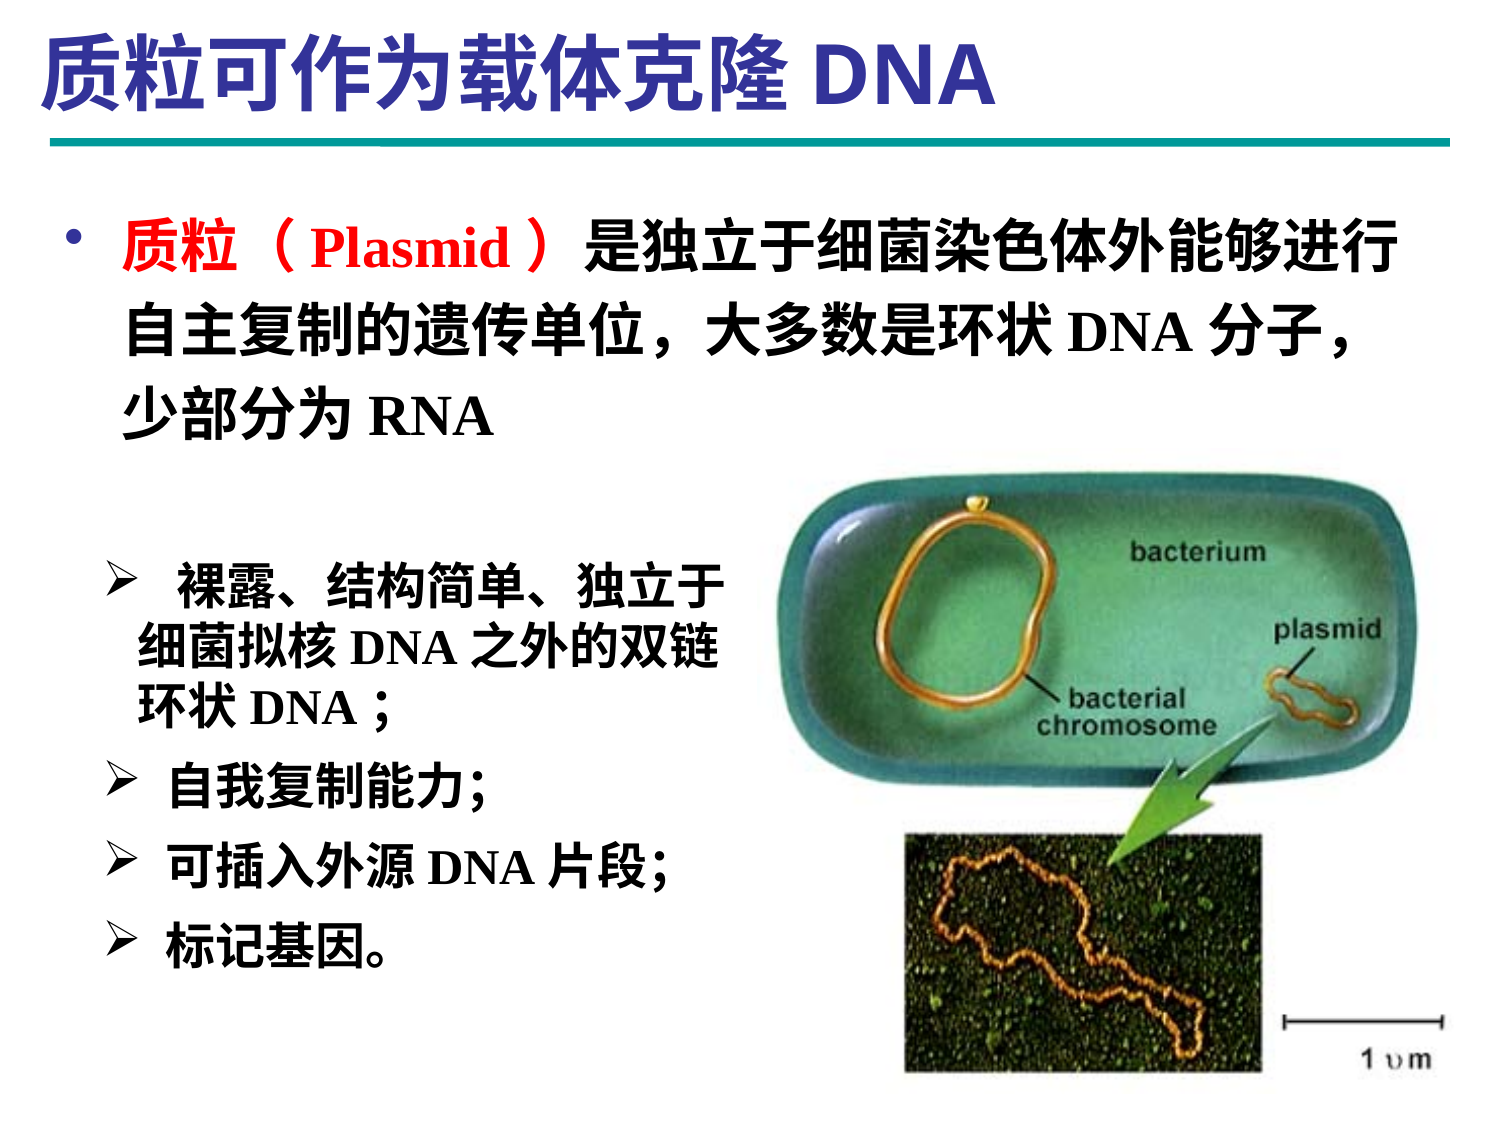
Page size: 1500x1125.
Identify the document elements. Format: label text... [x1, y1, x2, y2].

text_box 裸露、结构简单、独立于细菌拟核DNA之外的双链环状DNA； 自我复制能力； 可插入外源DNA片段； 标记基因。 [87, 546, 752, 982]
text_box 质粒（Plasmid）是独立于细菌染色体外能够进行自主复制的遗传单位，大多数是环状DNA分子，少部分为RNA [49, 187, 1438, 455]
title 质粒可作为载体克隆DNA [24, 24, 1425, 131]
picture [757, 448, 1486, 1094]
